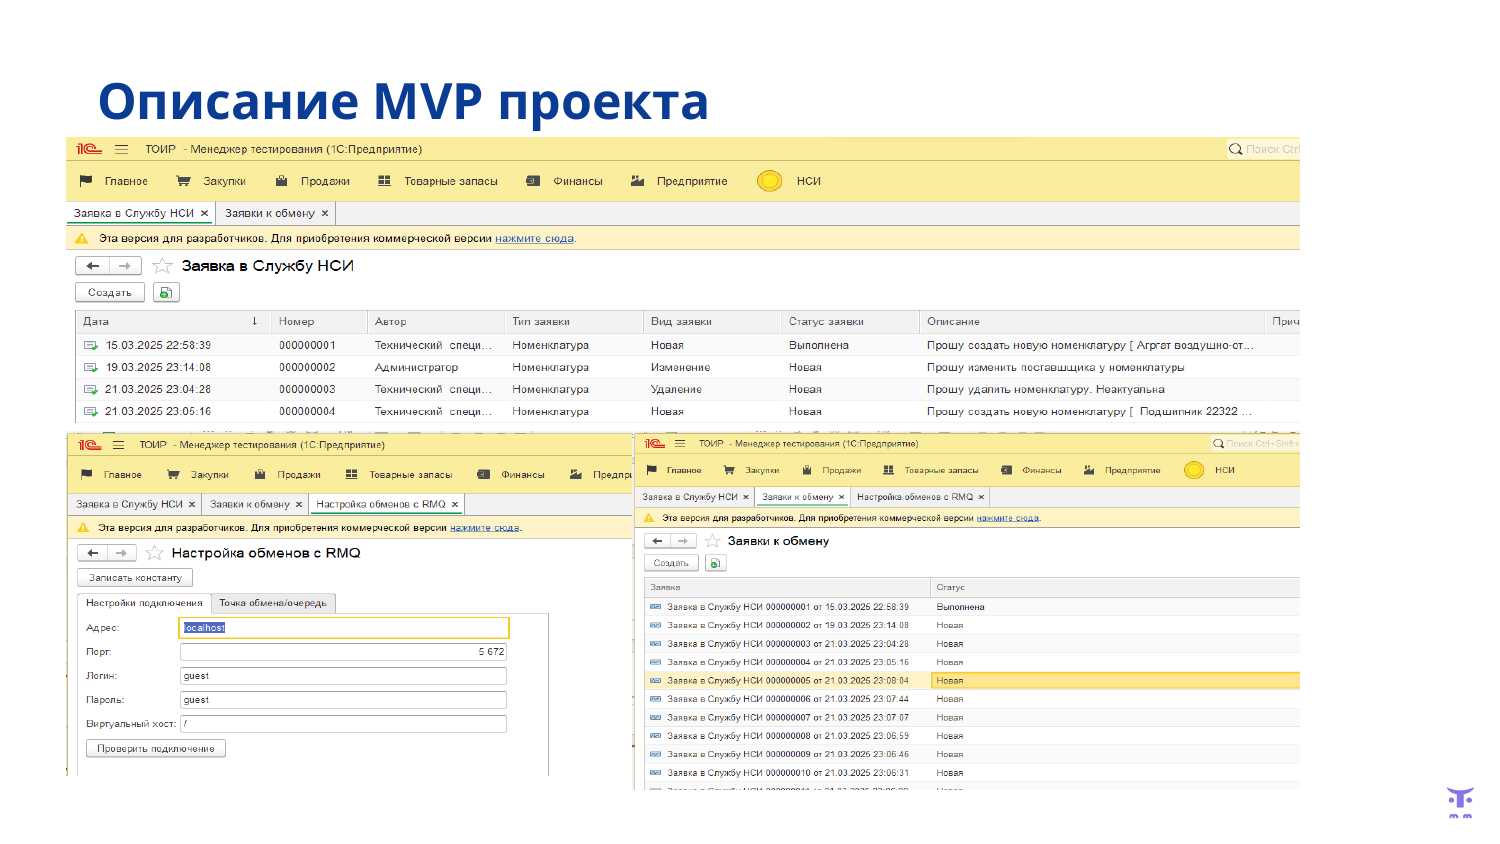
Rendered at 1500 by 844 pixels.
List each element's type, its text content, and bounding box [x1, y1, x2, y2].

picture [0, 0, 1500, 844]
title Описание MVP проекта [82, 54, 1480, 138]
